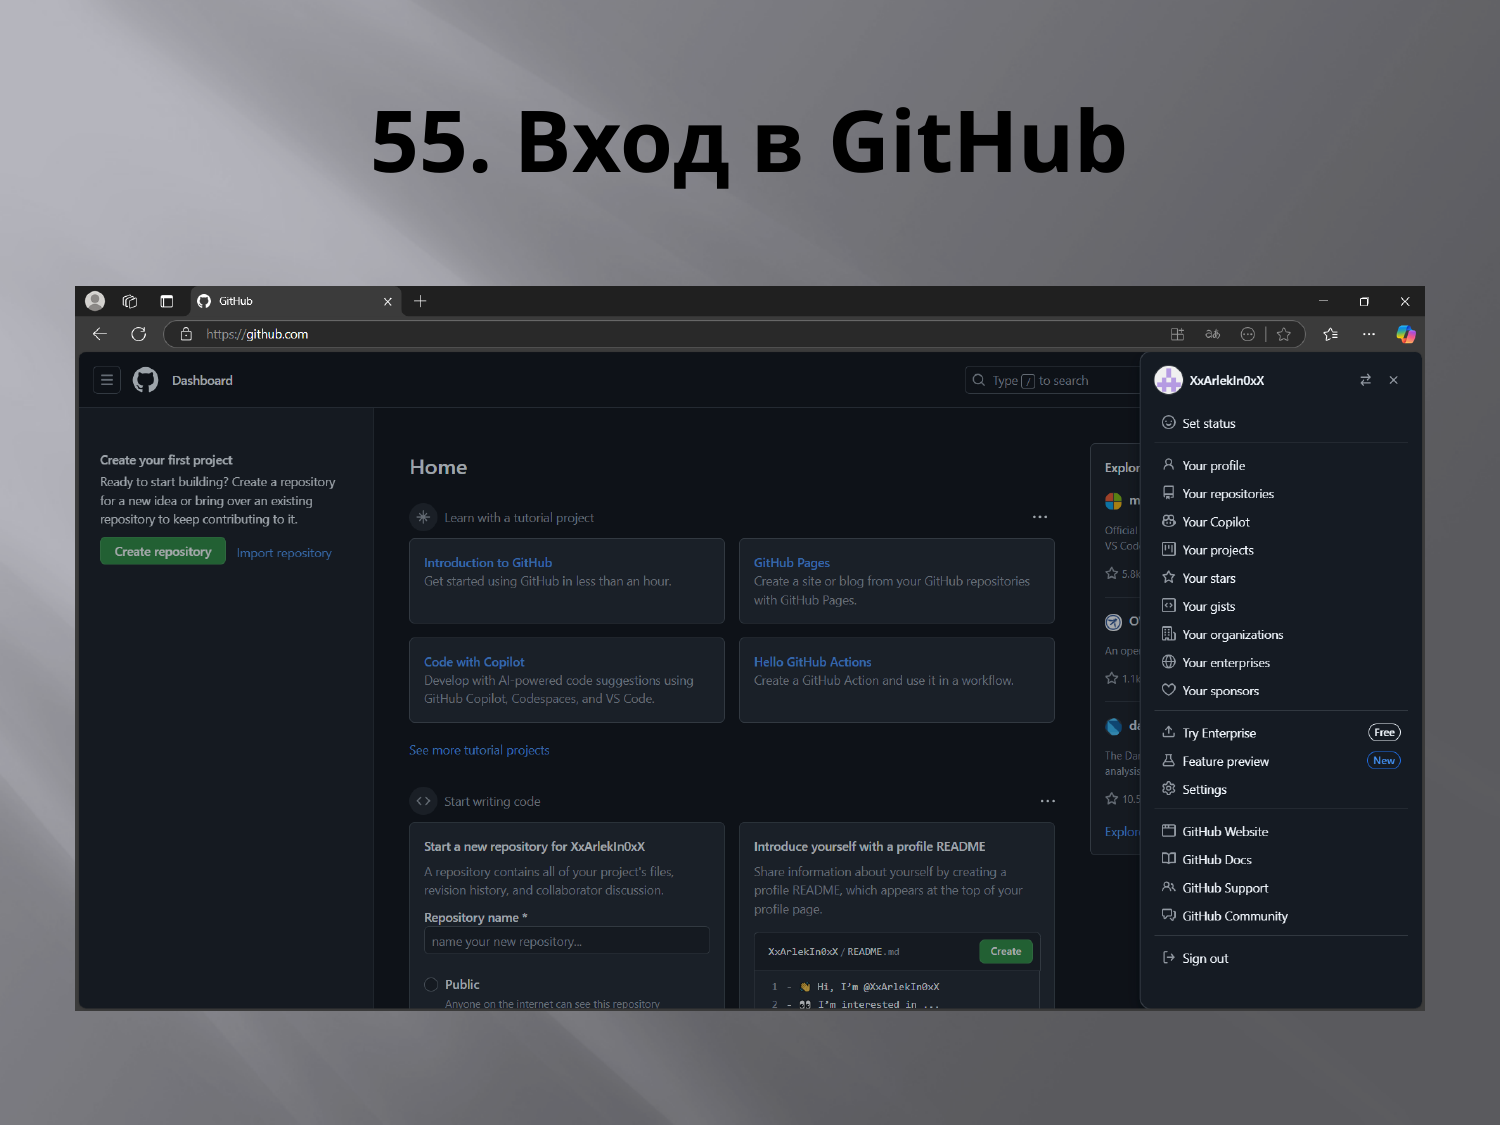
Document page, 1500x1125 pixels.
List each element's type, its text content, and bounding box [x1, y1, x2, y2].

title 55. Вход в GitHub [75, 45, 1425, 233]
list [74, 286, 1426, 1011]
